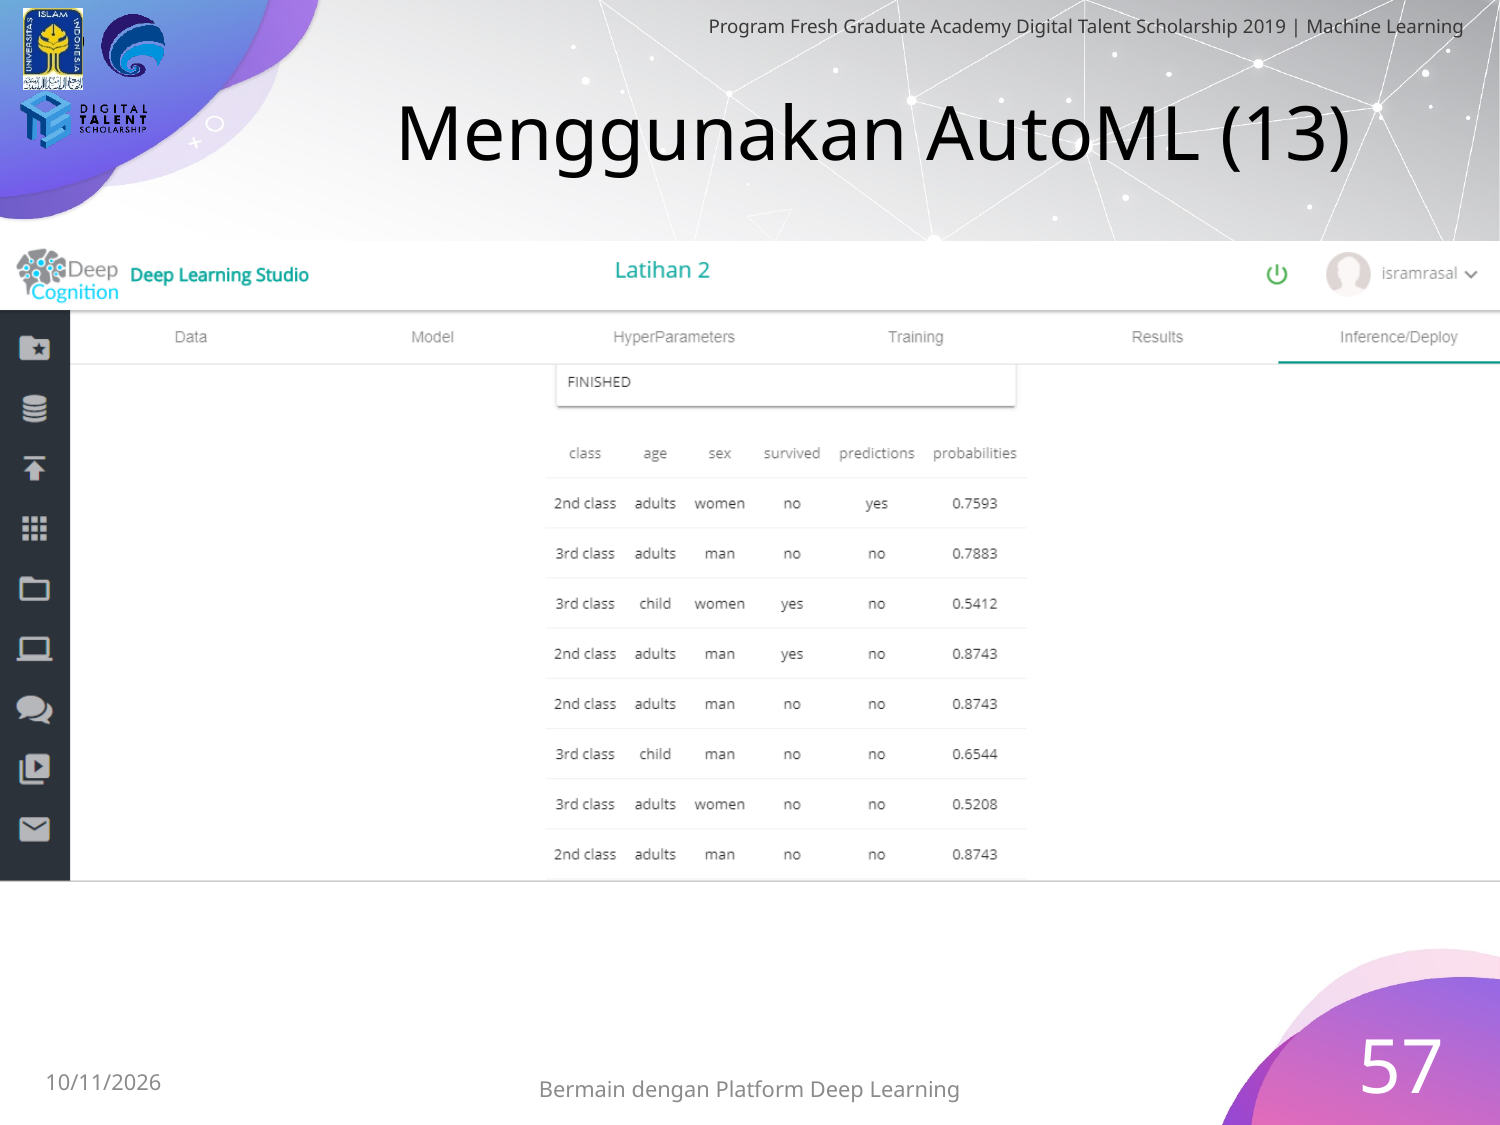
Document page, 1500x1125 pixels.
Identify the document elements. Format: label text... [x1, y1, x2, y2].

title Menggunakan AutoML (13) [271, 66, 1477, 207]
picture [0, 0, 1500, 1125]
footer Bermain dengan Platform Deep Learning [382, 1058, 1118, 1119]
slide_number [30, 1053, 272, 1114]
slide_number 57 [1327, 1025, 1477, 1115]
